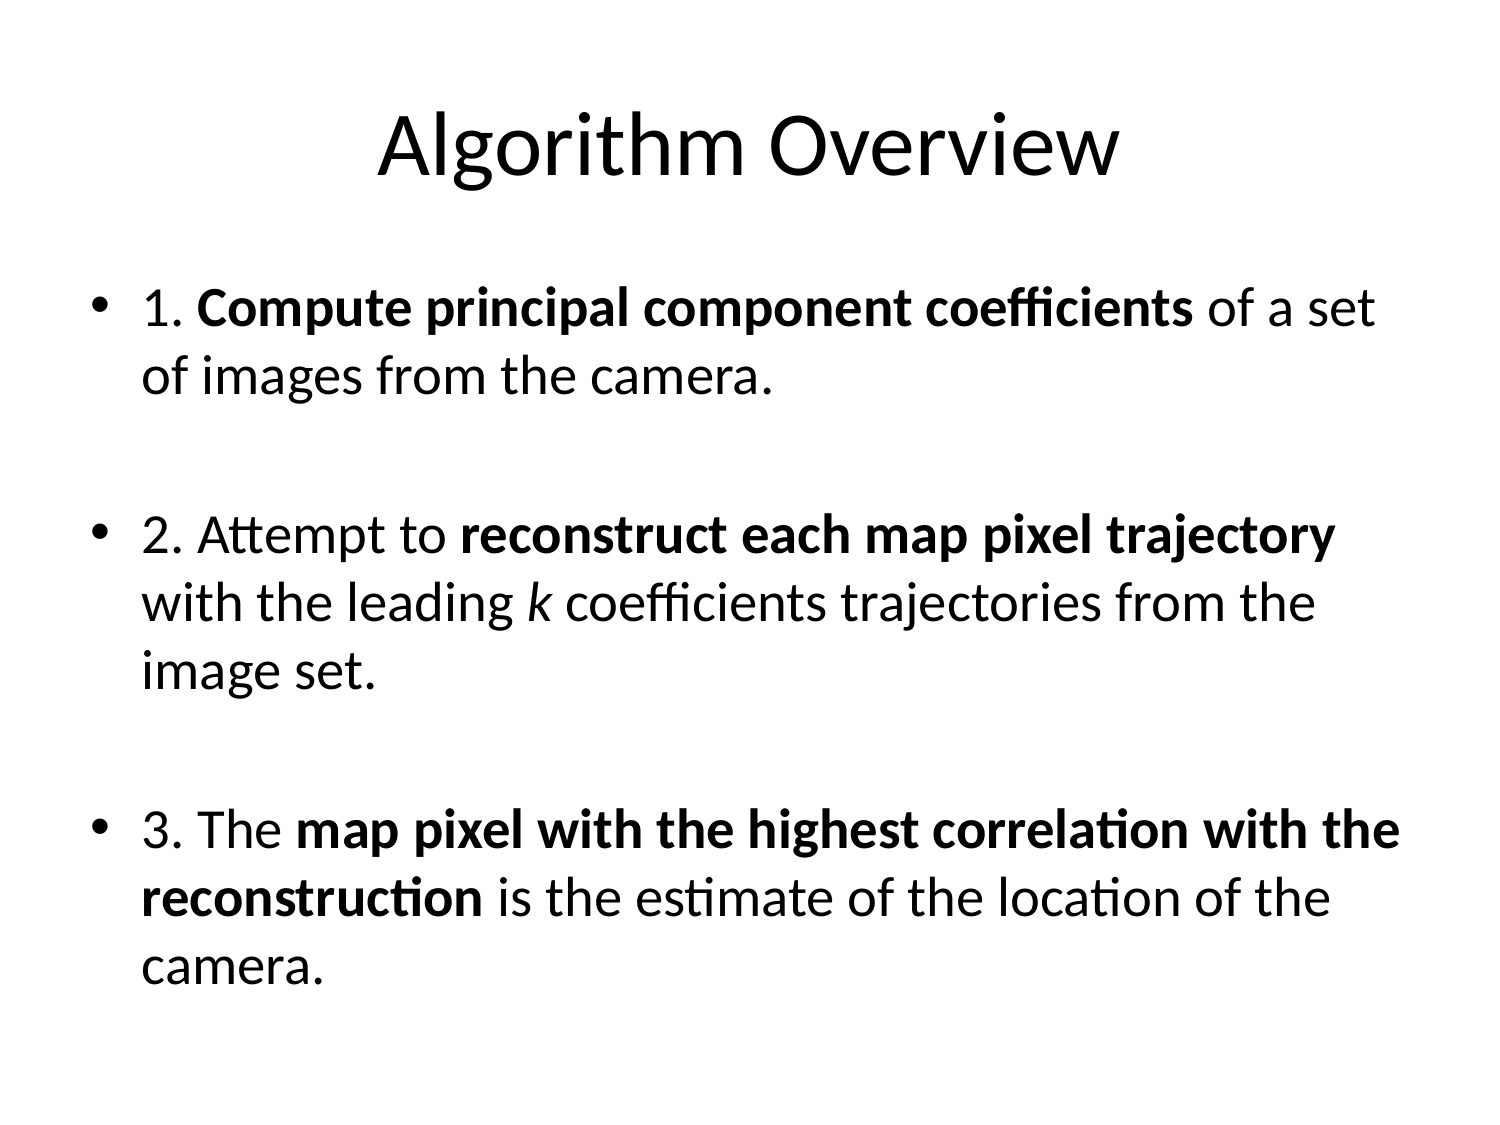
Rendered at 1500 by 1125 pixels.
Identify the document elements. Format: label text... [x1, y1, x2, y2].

title Algorithm Overview [75, 45, 1425, 233]
list 1. Compute principal component coefficients of a set of images from the camera. 2. Attempt to reconstruct each map pixel trajectory with the leading k coefficients trajectories from the image set. 3. The map pixel with the highest correlation with the reconstruction is the estimate of the location of the camera. [75, 262, 1425, 1005]
